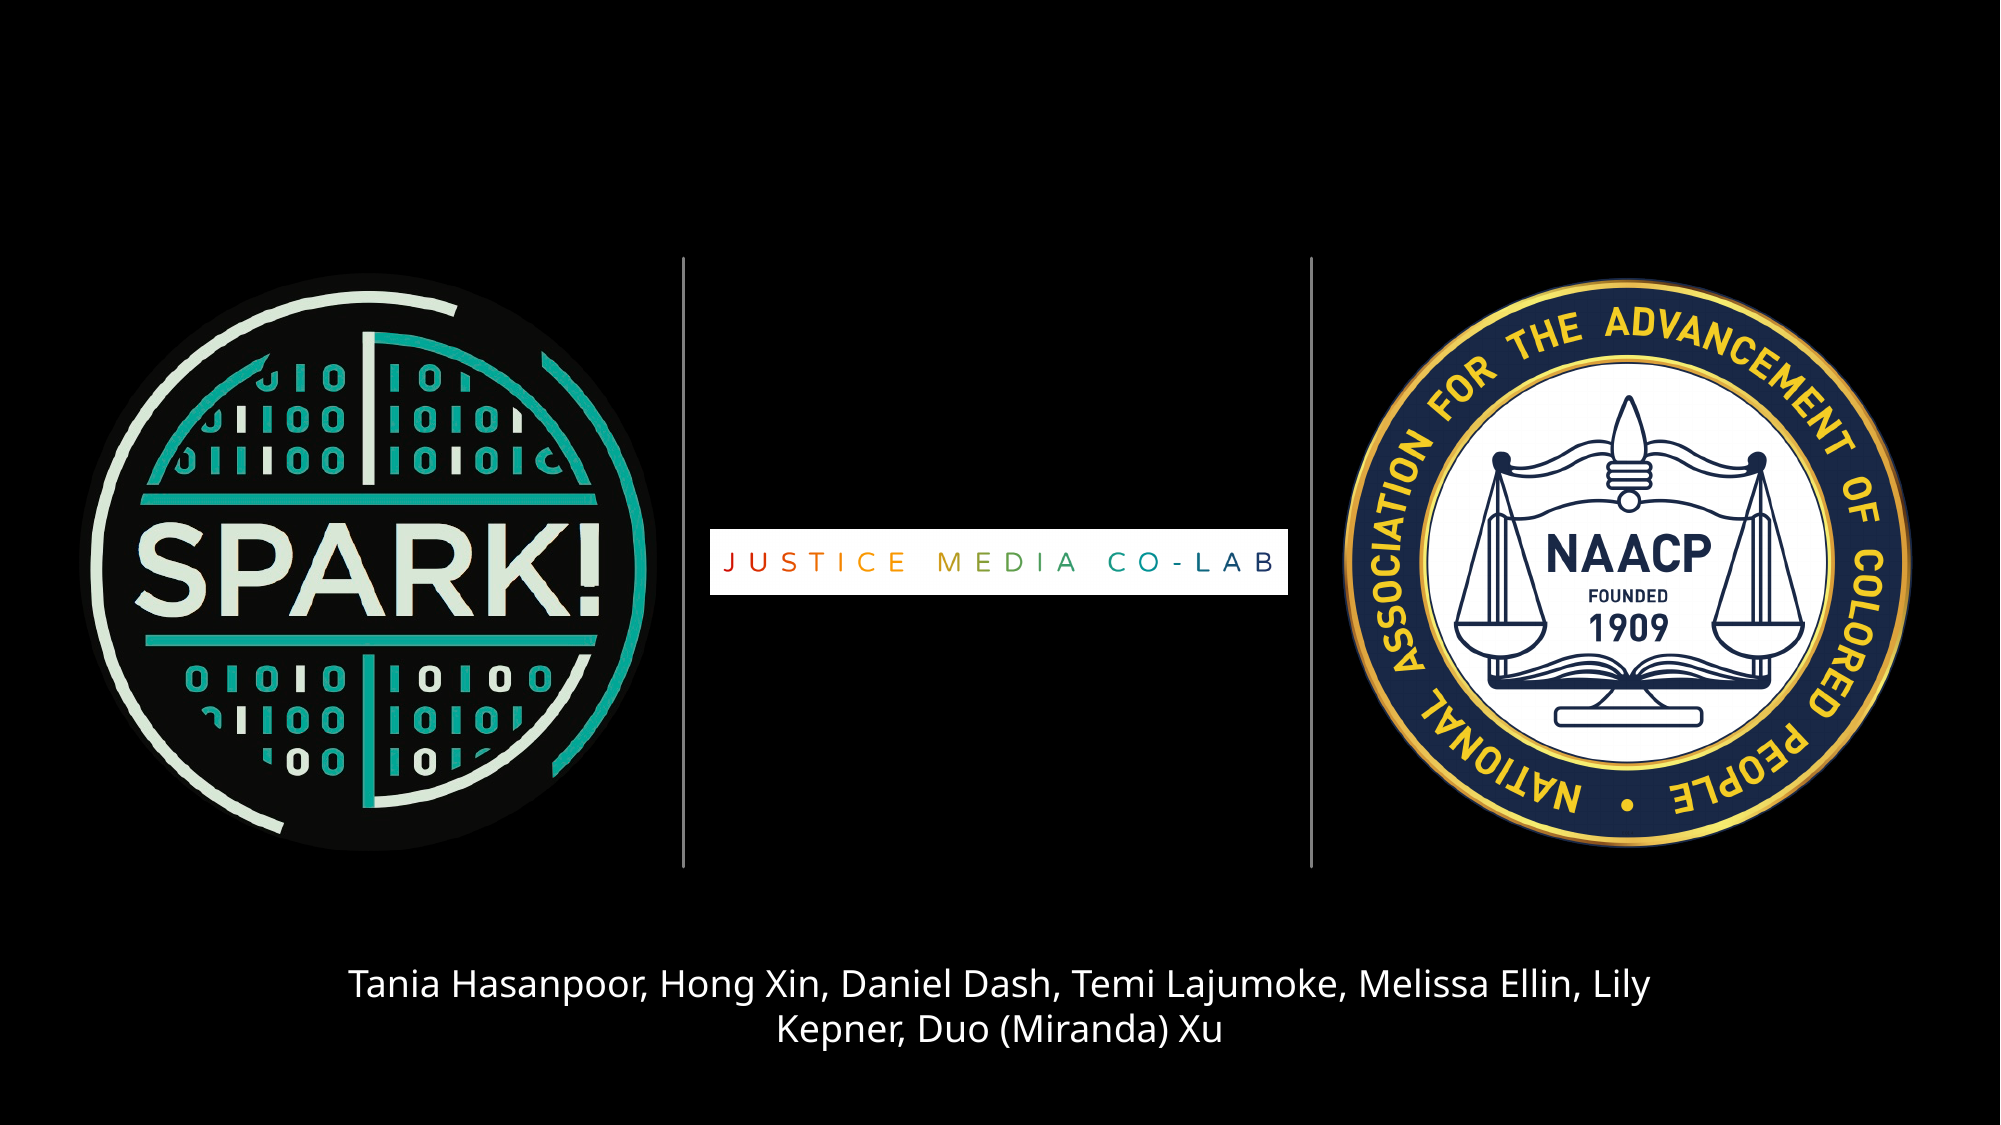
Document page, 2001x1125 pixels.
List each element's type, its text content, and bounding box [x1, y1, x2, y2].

picture [709, 529, 1288, 595]
picture [1338, 273, 1917, 851]
picture [79, 273, 657, 851]
text_box Tania Hasanpoor, Hong Xin, Daniel Dash, Temi Lajumoke, Melissa Ellin, Lily Kepner, Duo (Miranda) Xu [296, 952, 1704, 1058]
